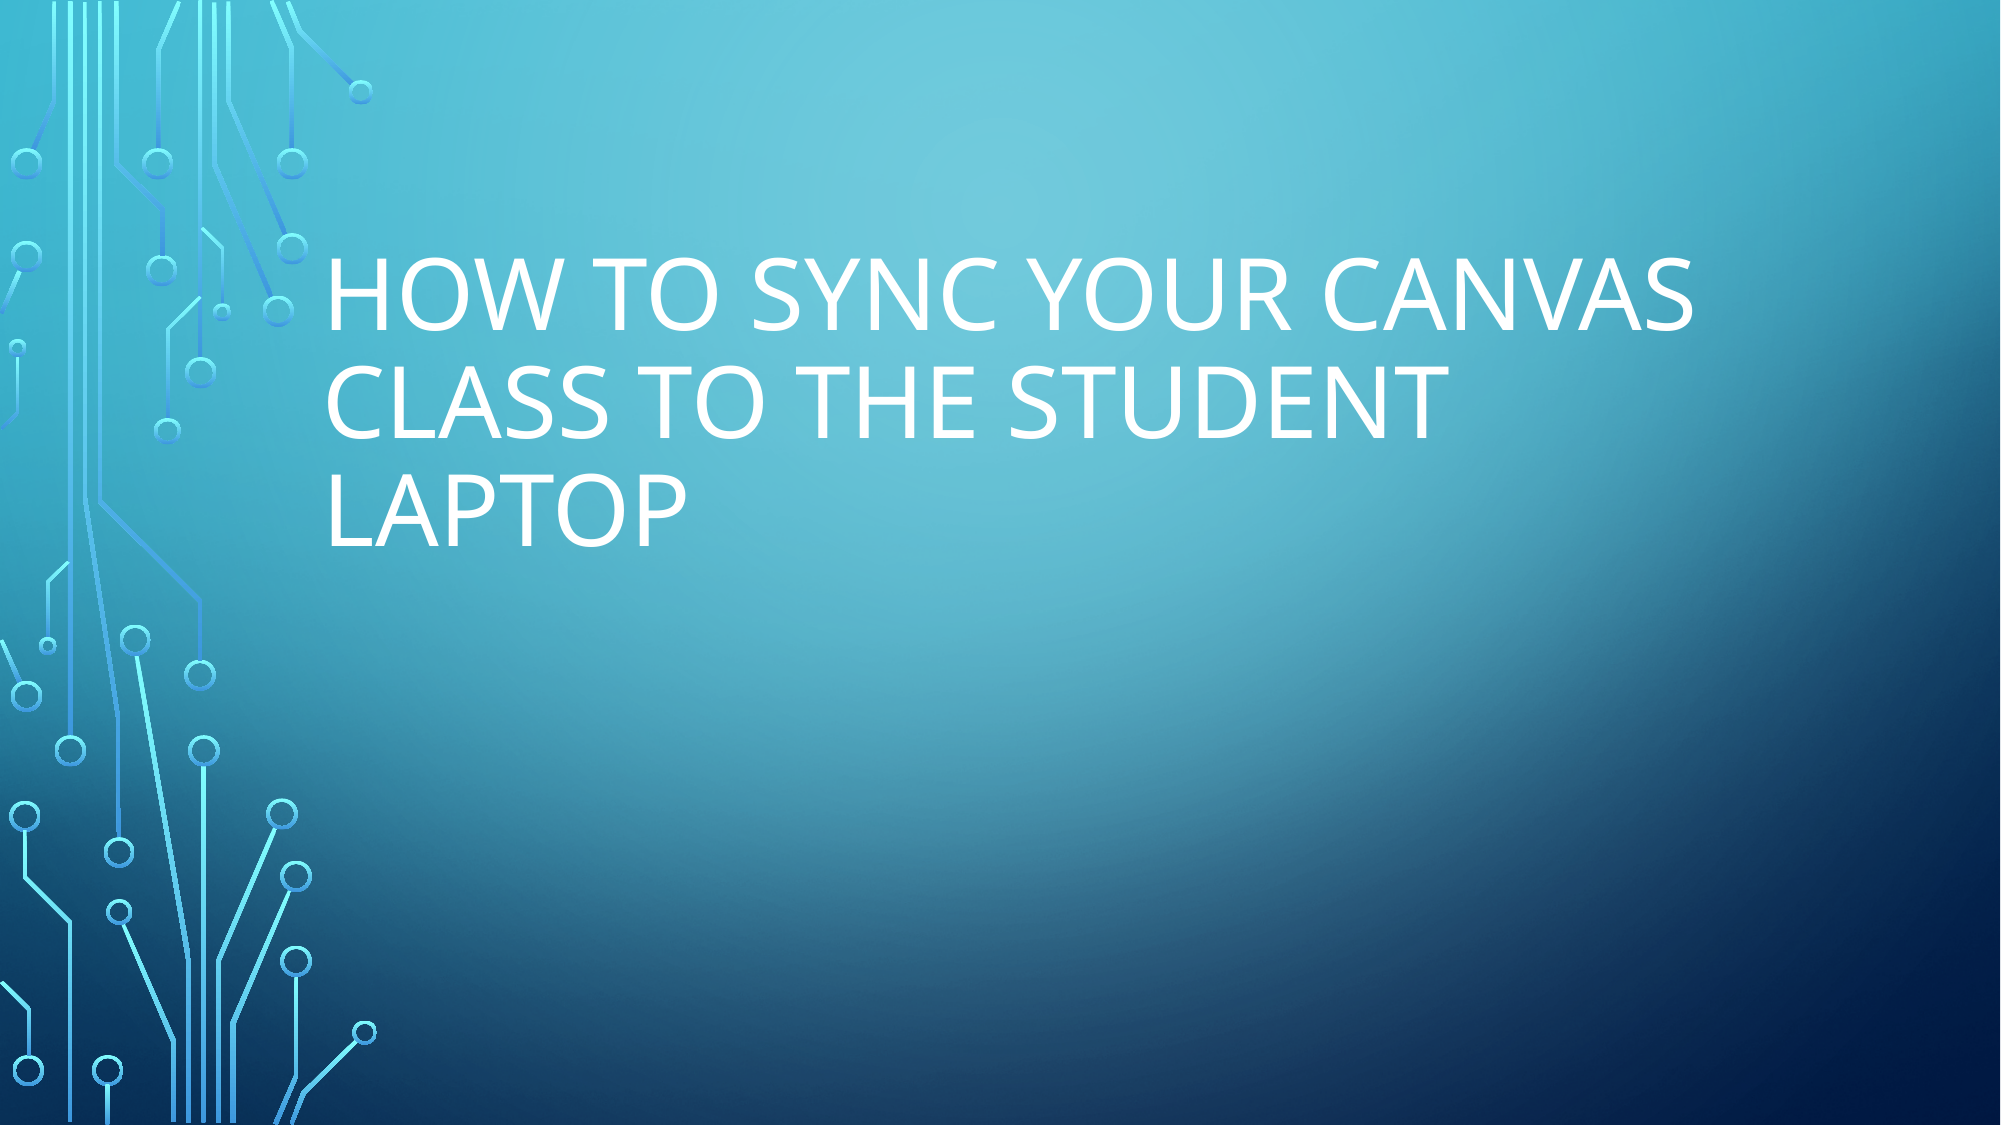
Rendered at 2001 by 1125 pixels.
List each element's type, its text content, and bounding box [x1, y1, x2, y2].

title How to sync your Canvas class to the student laptop [307, 184, 1803, 576]
